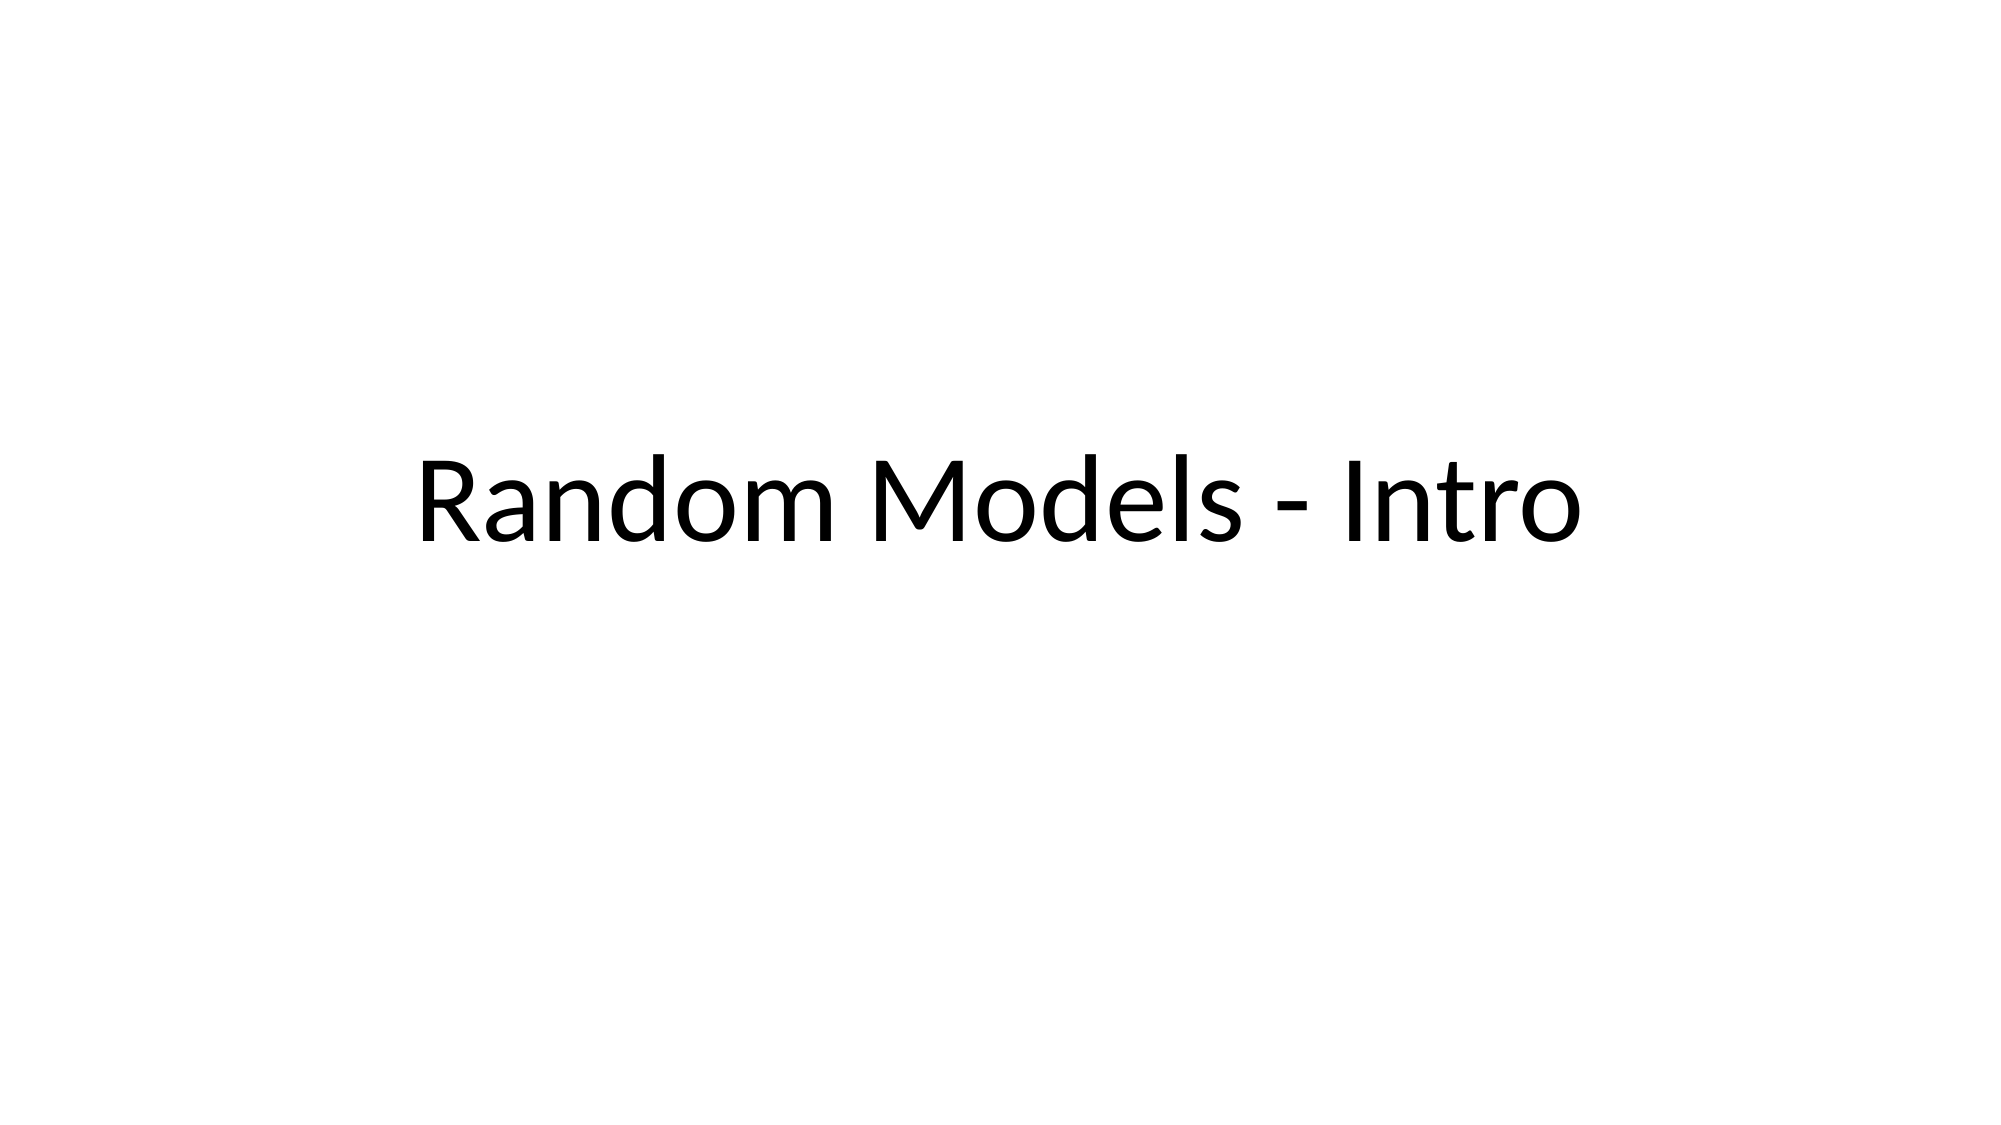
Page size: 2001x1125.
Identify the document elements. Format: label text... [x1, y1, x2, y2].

title Random Models - Intro [249, 184, 1750, 576]
